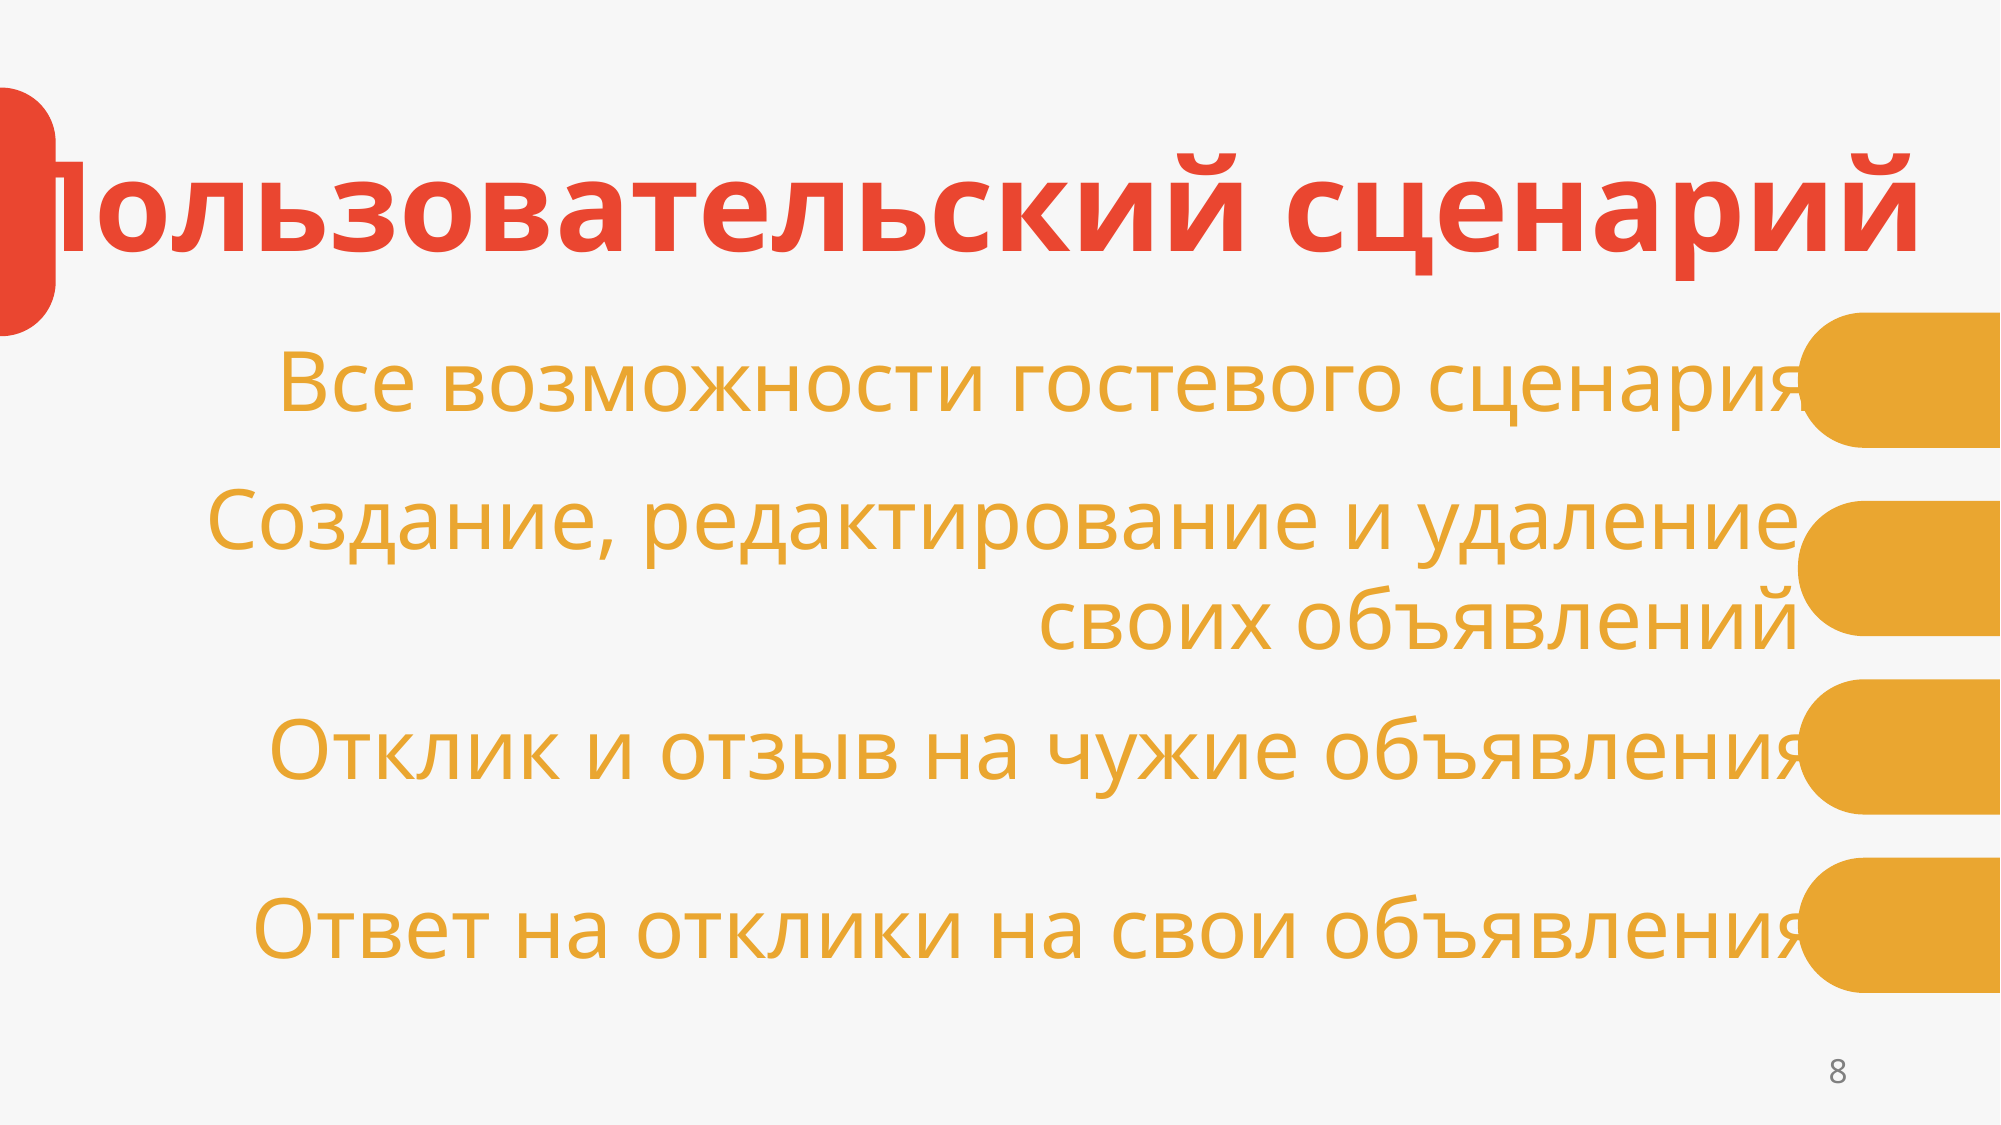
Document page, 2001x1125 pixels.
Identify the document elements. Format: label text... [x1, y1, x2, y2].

text_box [1818, 499, 2000, 638]
text_box Создание, редактирование и удаление своих объявлений [190, 458, 1818, 674]
text_box [0, 86, 57, 338]
text_box [1796, 311, 2000, 449]
text_box Ответ на отклики на свои объявления [237, 867, 1826, 983]
slide_number 8 [1412, 1042, 1863, 1103]
text_box [1796, 678, 2000, 816]
text_box Пользовательский сценарий [53, 119, 1942, 285]
text_box Отклик и отзыв на чужие объявления [252, 688, 1827, 804]
text_box Все возможности гостевого сценария [262, 320, 1829, 436]
text_box [1796, 856, 2000, 994]
